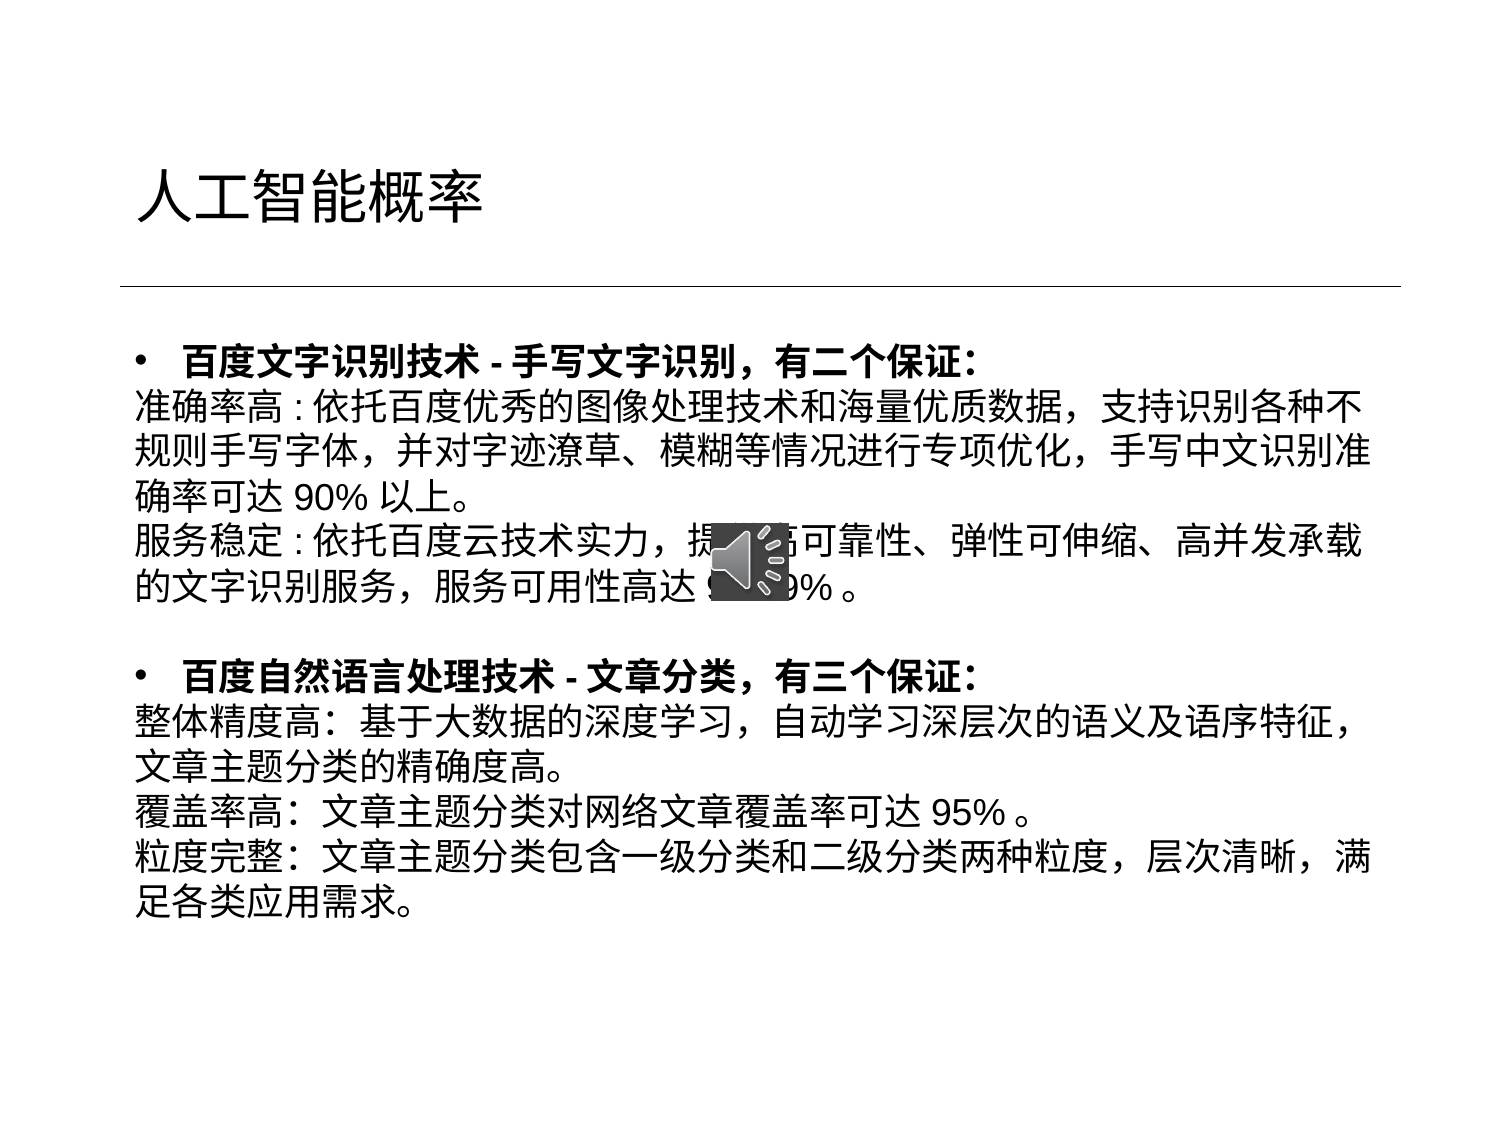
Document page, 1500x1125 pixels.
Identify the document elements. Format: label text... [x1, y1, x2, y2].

text_box 百度文字识别技术-手写文字识别，有二个保证： 准确率高:依托百度优秀的图像处理技术和海量优质数据，支持识别各种不规则手写字体，并对字迹潦草、模糊等情况进行专项优化，手写中文识别准确率可达90%以上。 服务稳定:依托百度云技术实力，提供高可靠性、弹性可伸缩、高并发承载的文字识别服务，服务可用性高达99.99%。 百度自然语言处理技术-文章分类，有三个保证： 整体精度高：基于大数据的深度学习，自动学习深层次的语义及语序特征，文章主题分类的精确度高。 覆盖率高：文章主题分类对网络文章覆盖率可达95%。 粒度完整：文章主题分类包含一级分类和二级分类两种粒度，层次清晰，满足各类应用需求。 [119, 330, 1401, 930]
picture [709, 522, 790, 603]
text_box 人工智能概率 [120, 152, 962, 238]
